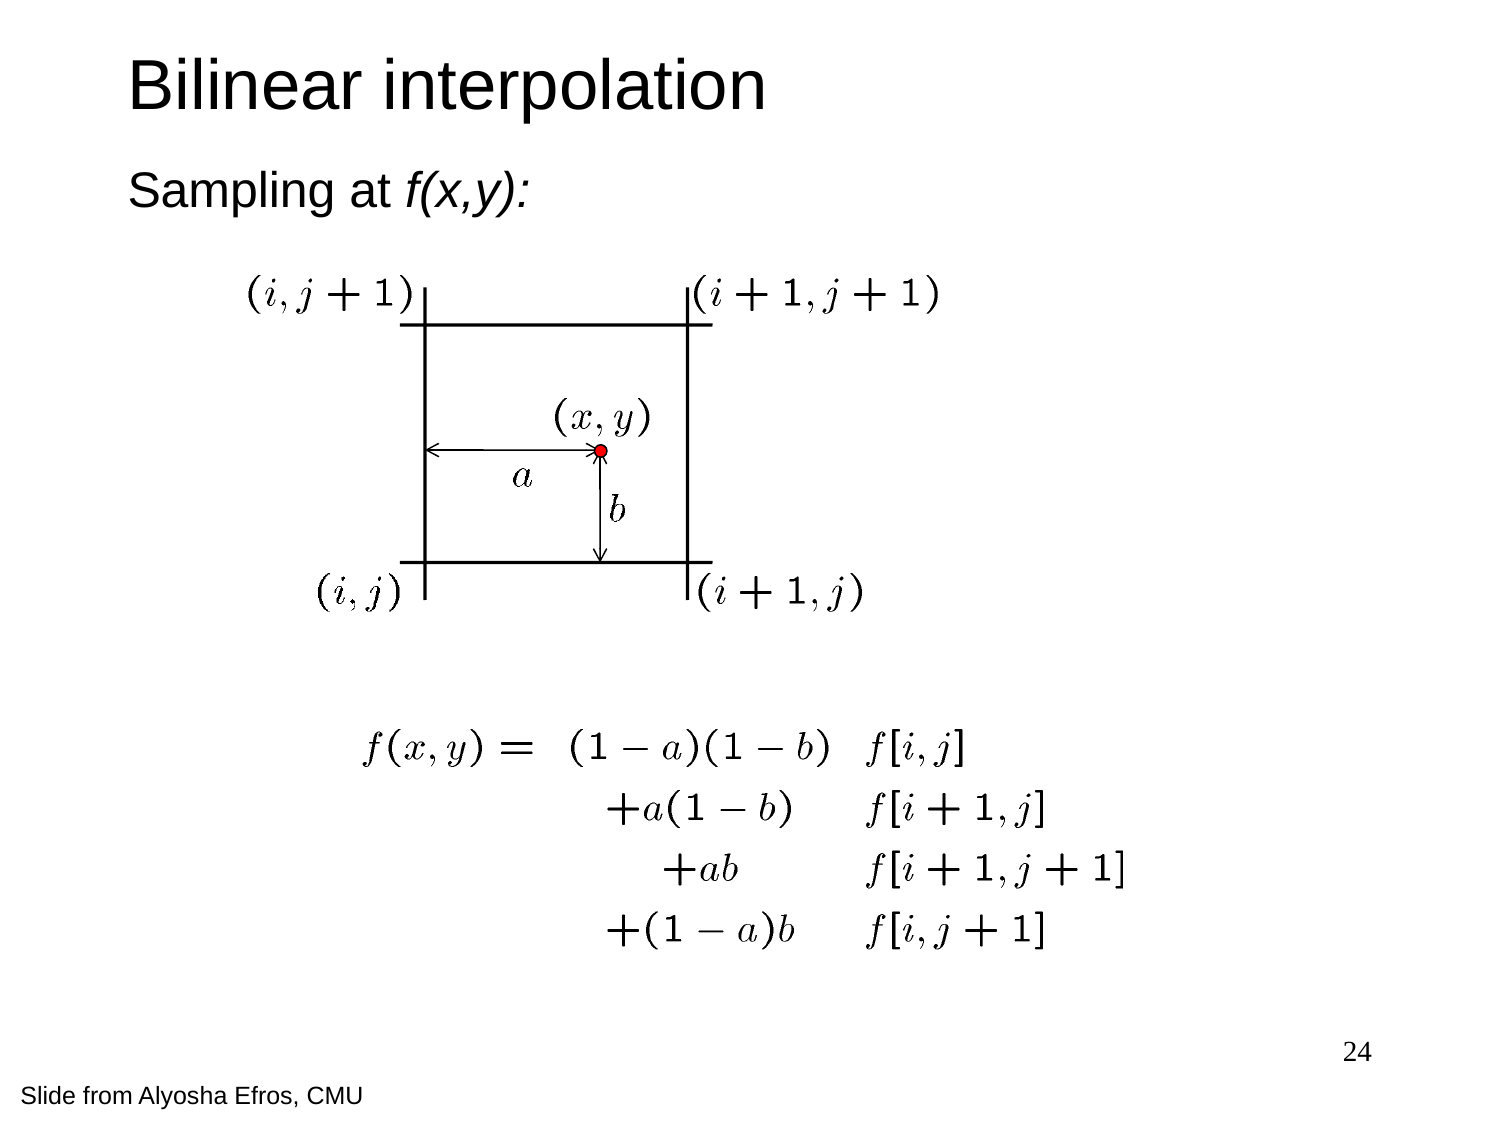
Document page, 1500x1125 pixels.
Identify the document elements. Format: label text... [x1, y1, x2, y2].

list Sampling at f(x,y): [112, 149, 1388, 251]
picture [247, 273, 413, 314]
picture [361, 727, 1123, 950]
picture [694, 273, 938, 314]
picture [697, 572, 863, 612]
picture [316, 572, 400, 612]
text_box Slide from Alyosha Efros, CMU [5, 1072, 408, 1118]
picture [553, 397, 651, 437]
picture [609, 493, 626, 524]
text_box [594, 444, 607, 458]
slide_number 24 [1074, 1024, 1388, 1101]
text_box [592, 458, 608, 562]
text_box [425, 442, 594, 458]
picture [512, 467, 532, 488]
title Bilinear interpolation [112, 12, 1388, 149]
